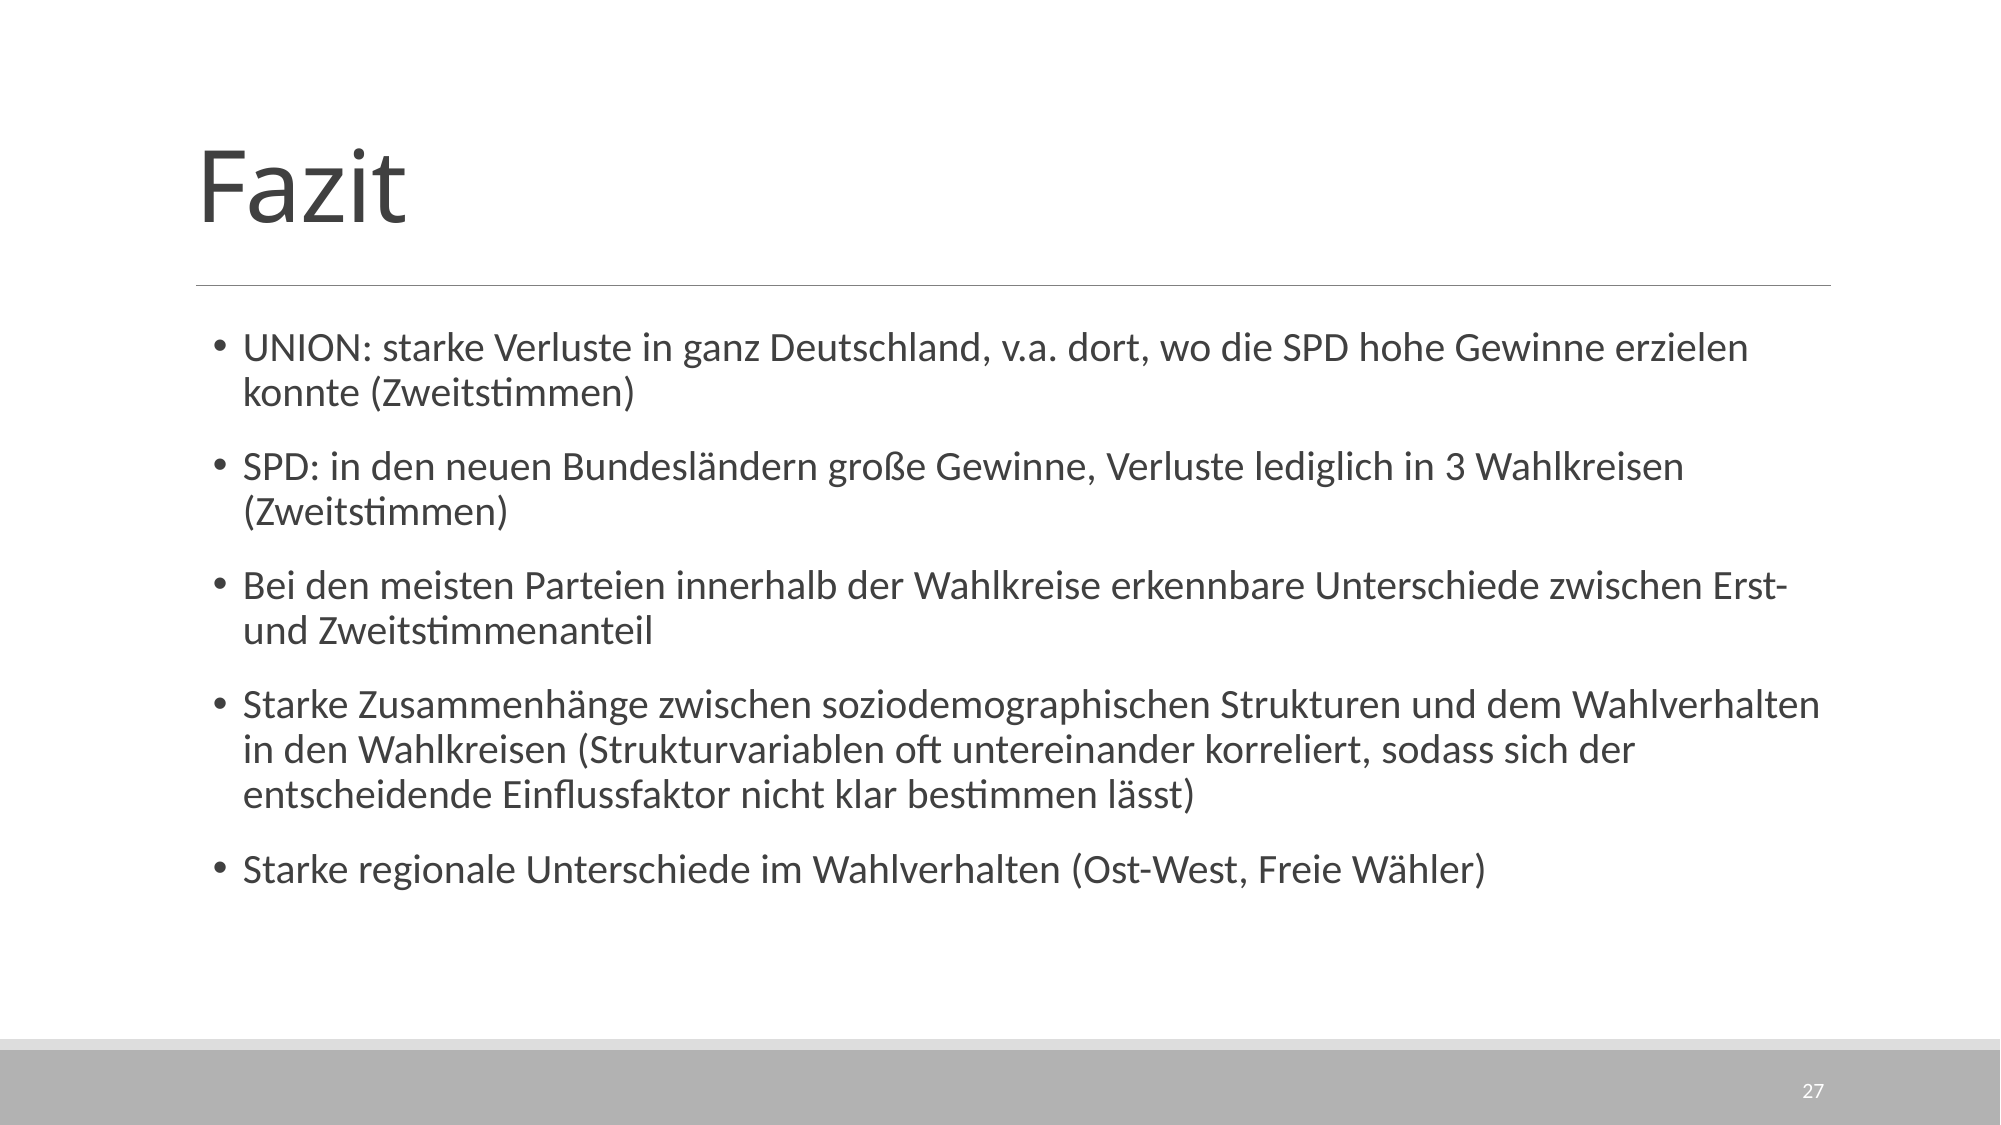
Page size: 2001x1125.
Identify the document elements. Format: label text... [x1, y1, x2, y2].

slide_number 27 [1624, 1059, 1840, 1120]
list UNION: starke Verluste in ganz Deutschland, v.a. dort, wo die SPD hohe Gewinne erzielen konnte (Zweitstimmen) SPD: in den neuen Bundesländern große Gewinne, Verluste lediglich in 3 Wahlkreisen (Zweitstimmen) Bei den meisten Parteien innerhalb der Wahlkreise erkennbare Unterschiede zwischen Erst- und Zweitstimmenanteil Starke Zusammenhänge zwischen soziodemographischen Strukturen und dem Wahlverhalten in den Wahlkreisen (Strukturvariablen oft untereinander korreliert, sodass sich der entscheidende Einflussfaktor nicht klar bestimmen lässt) Starke regionale Unterschiede im Wahlverhalten (Ost-West, Freie Wähler) [180, 317, 1830, 993]
title Fazit [180, 119, 1830, 251]
